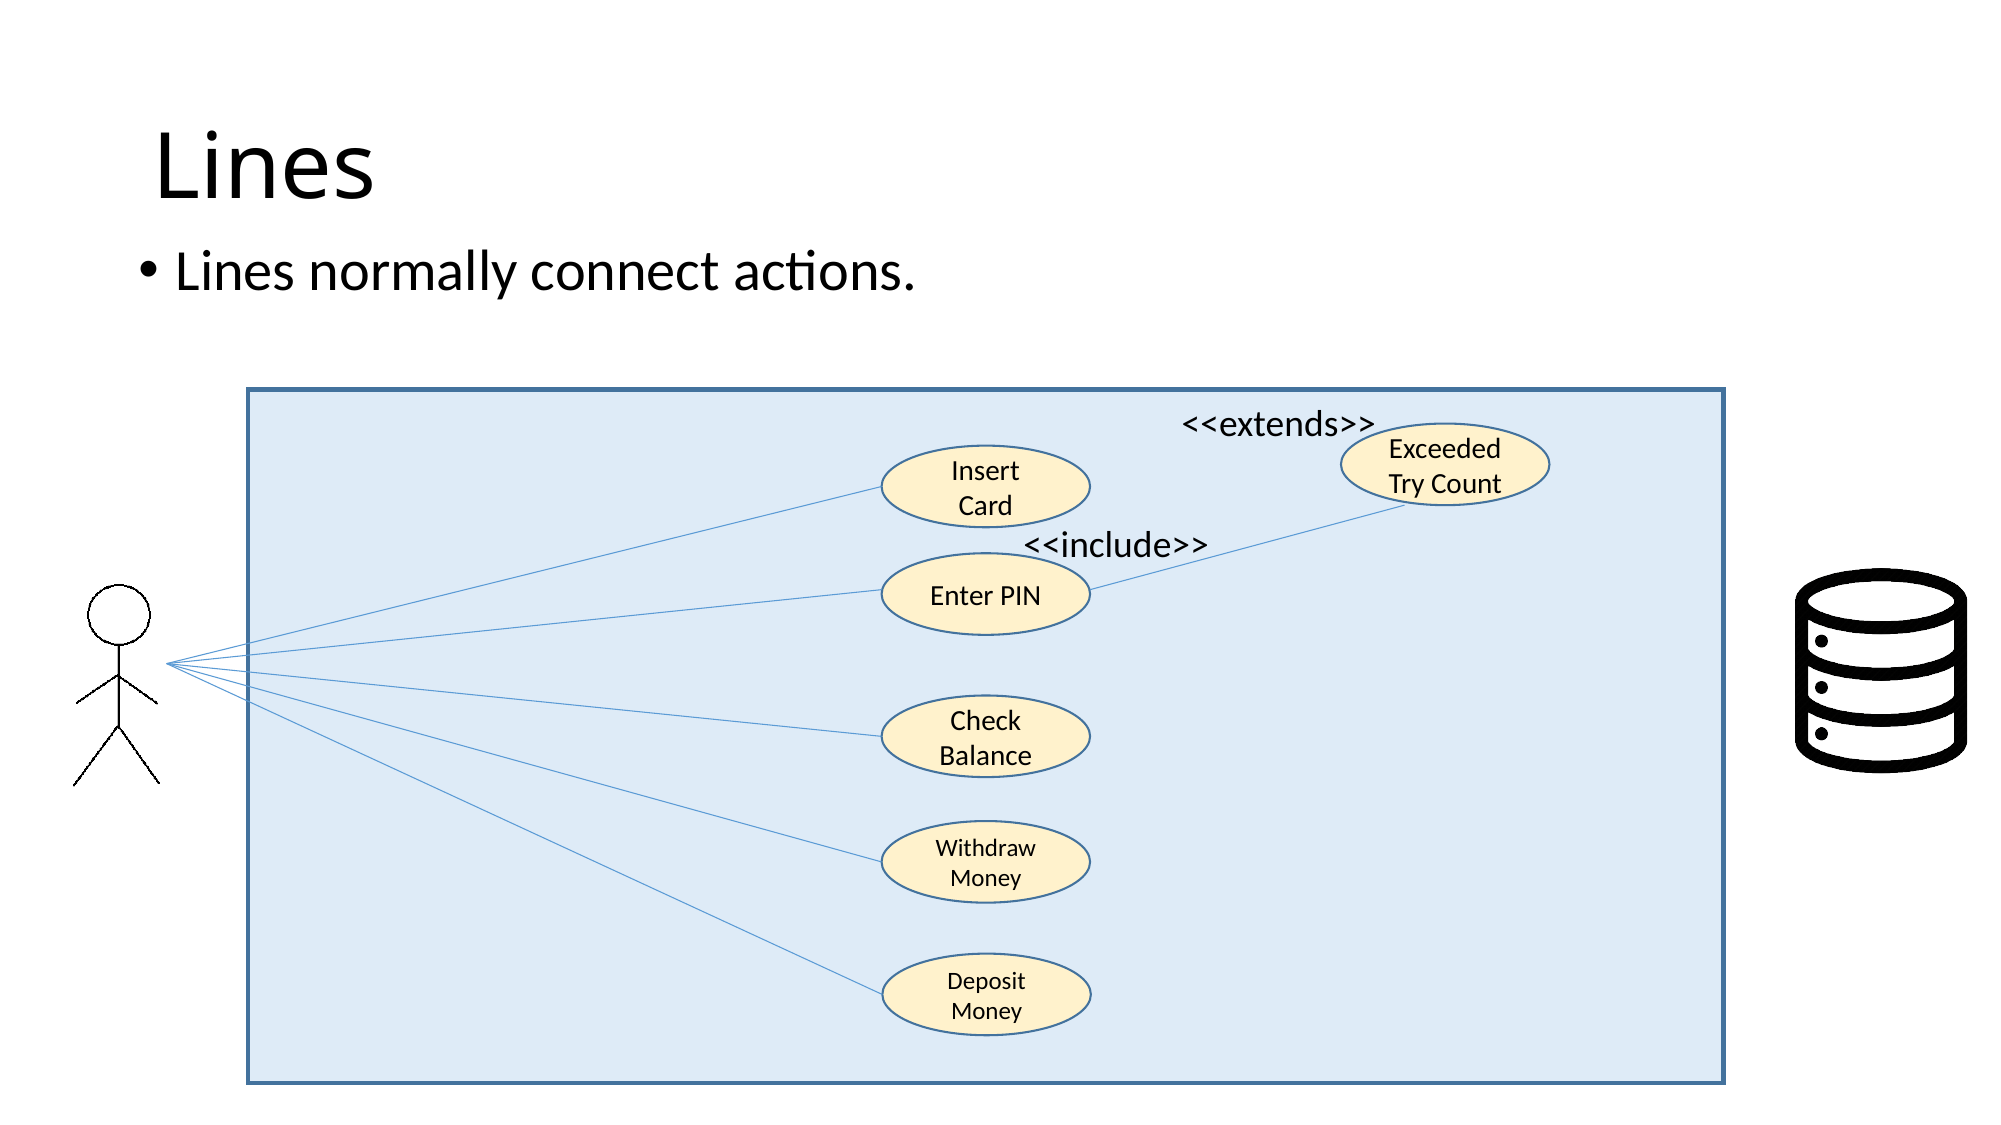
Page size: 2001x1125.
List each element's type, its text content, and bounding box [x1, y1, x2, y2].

text_box Enter PIN [882, 552, 1092, 636]
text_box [166, 663, 883, 995]
text_box Insert Card [880, 444, 1092, 529]
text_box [1090, 505, 1405, 590]
list Lines normally connect actions. [123, 232, 1849, 947]
text_box [247, 388, 1725, 1084]
picture [1775, 568, 1987, 780]
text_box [166, 589, 882, 663]
text_box <<include>> [1008, 512, 1090, 572]
title Lines [137, 59, 1863, 278]
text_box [166, 486, 882, 589]
text_box Deposit Money [881, 952, 1092, 1037]
text_box Withdraw Money [883, 820, 1092, 904]
picture [45, 568, 166, 801]
text_box Check Balance [883, 694, 1092, 779]
text_box Exceeded Try Count [1339, 422, 1551, 507]
text_box <<extends>> [1166, 391, 1398, 452]
